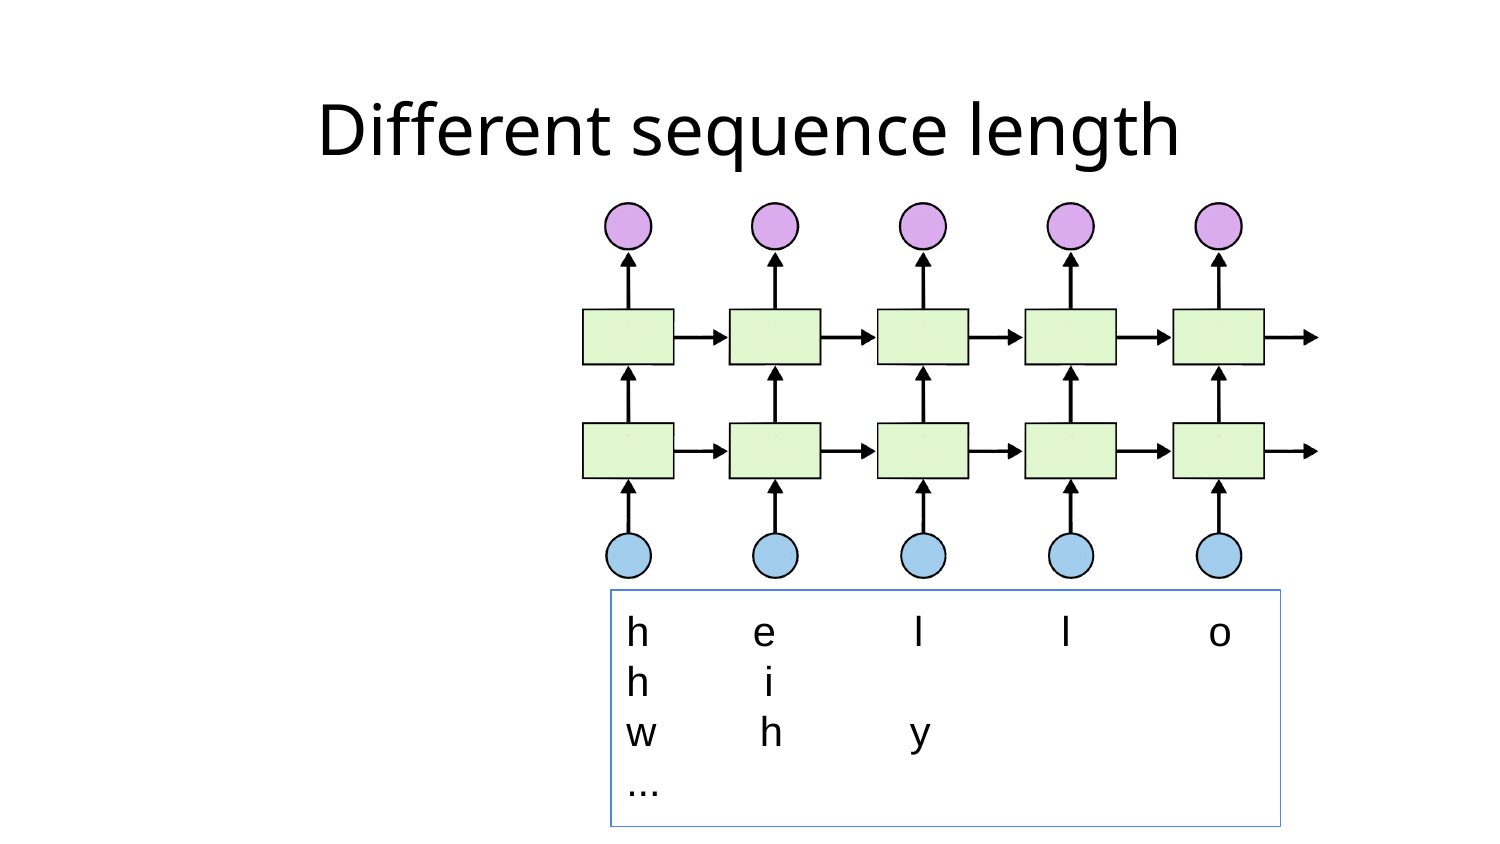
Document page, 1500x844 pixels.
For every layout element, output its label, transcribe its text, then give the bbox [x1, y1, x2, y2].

picture [581, 199, 1321, 586]
text_box h e l l o h i w h y ... [611, 595, 1281, 827]
title Different sequence length [0, 21, 1500, 233]
